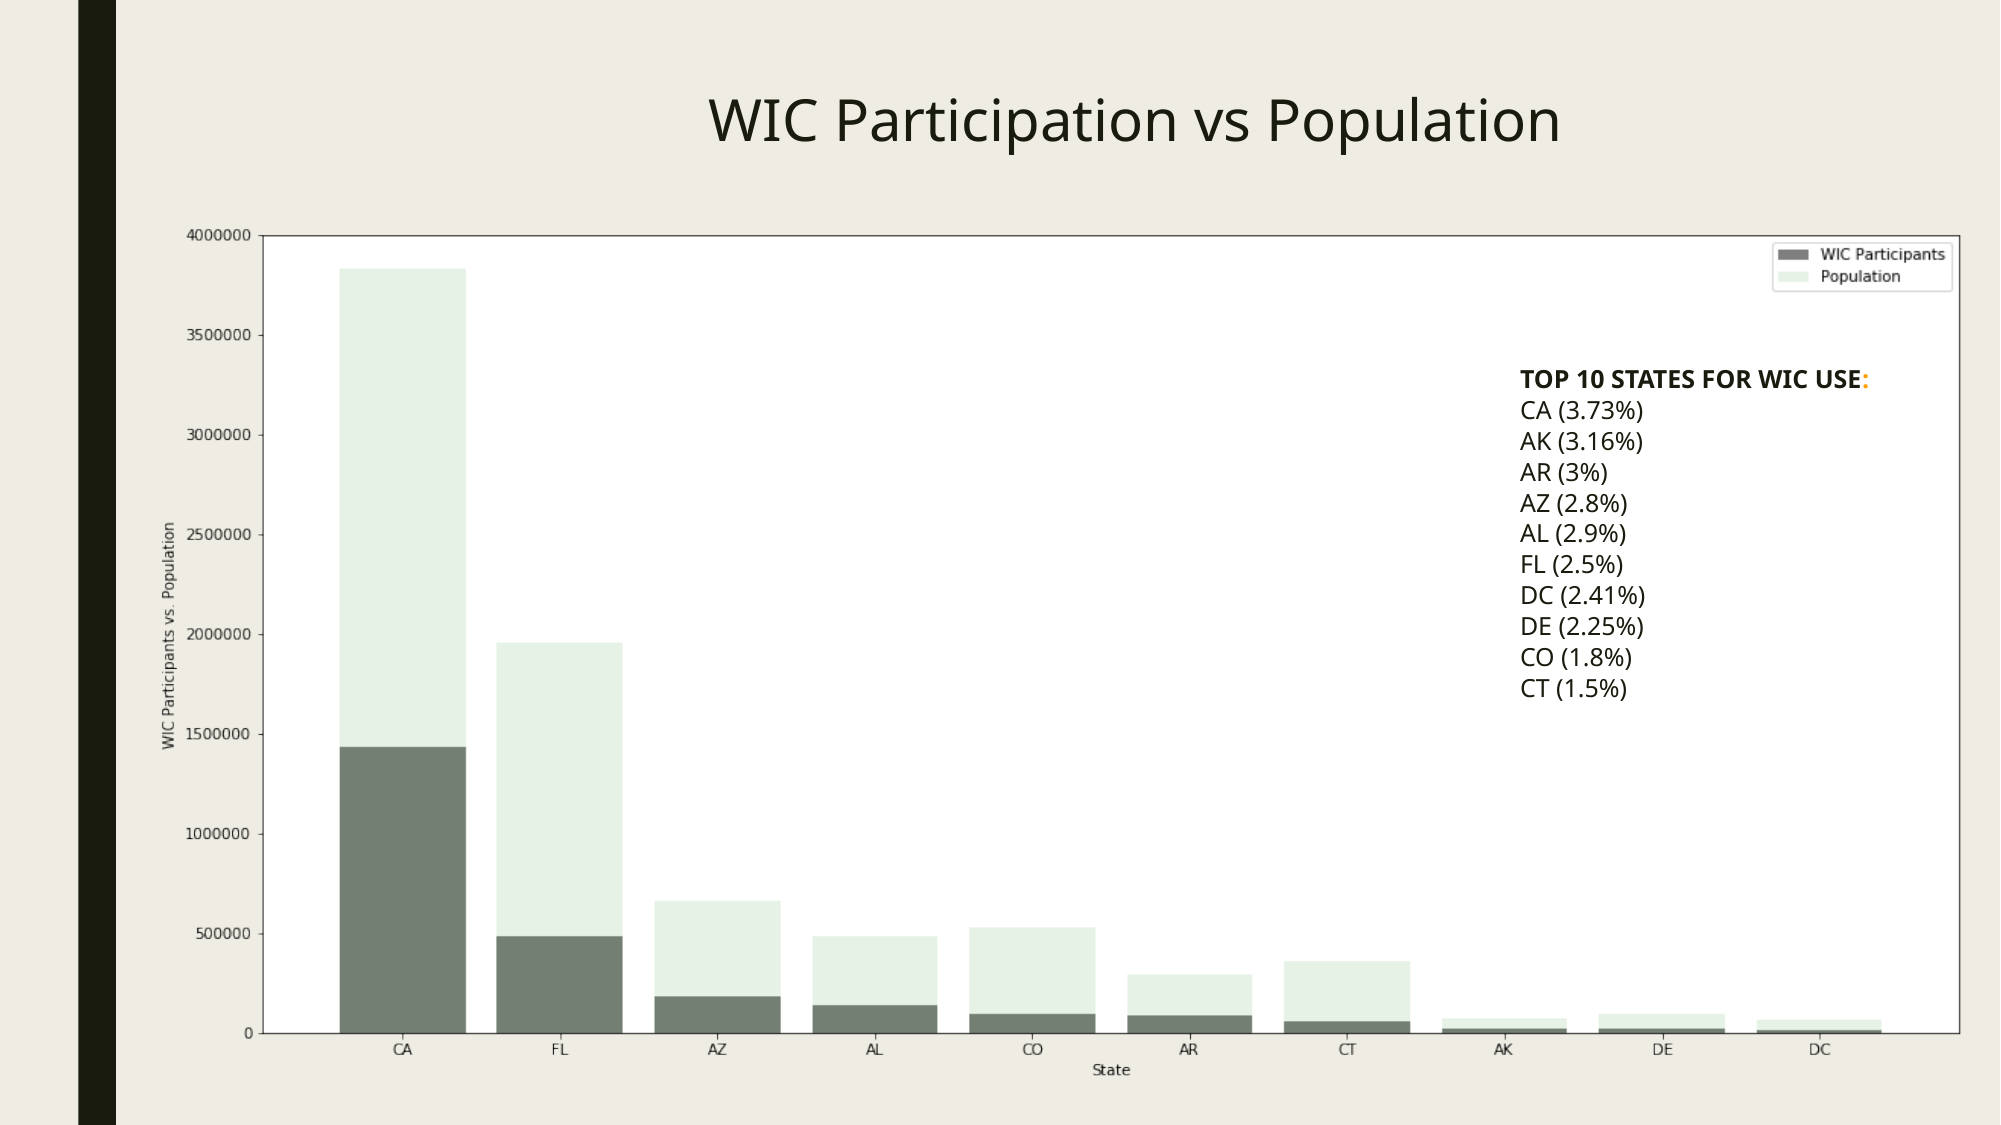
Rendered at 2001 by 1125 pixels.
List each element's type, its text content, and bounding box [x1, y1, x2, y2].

title WIC Participation vs Population [271, 22, 2000, 232]
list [153, 219, 1970, 1089]
